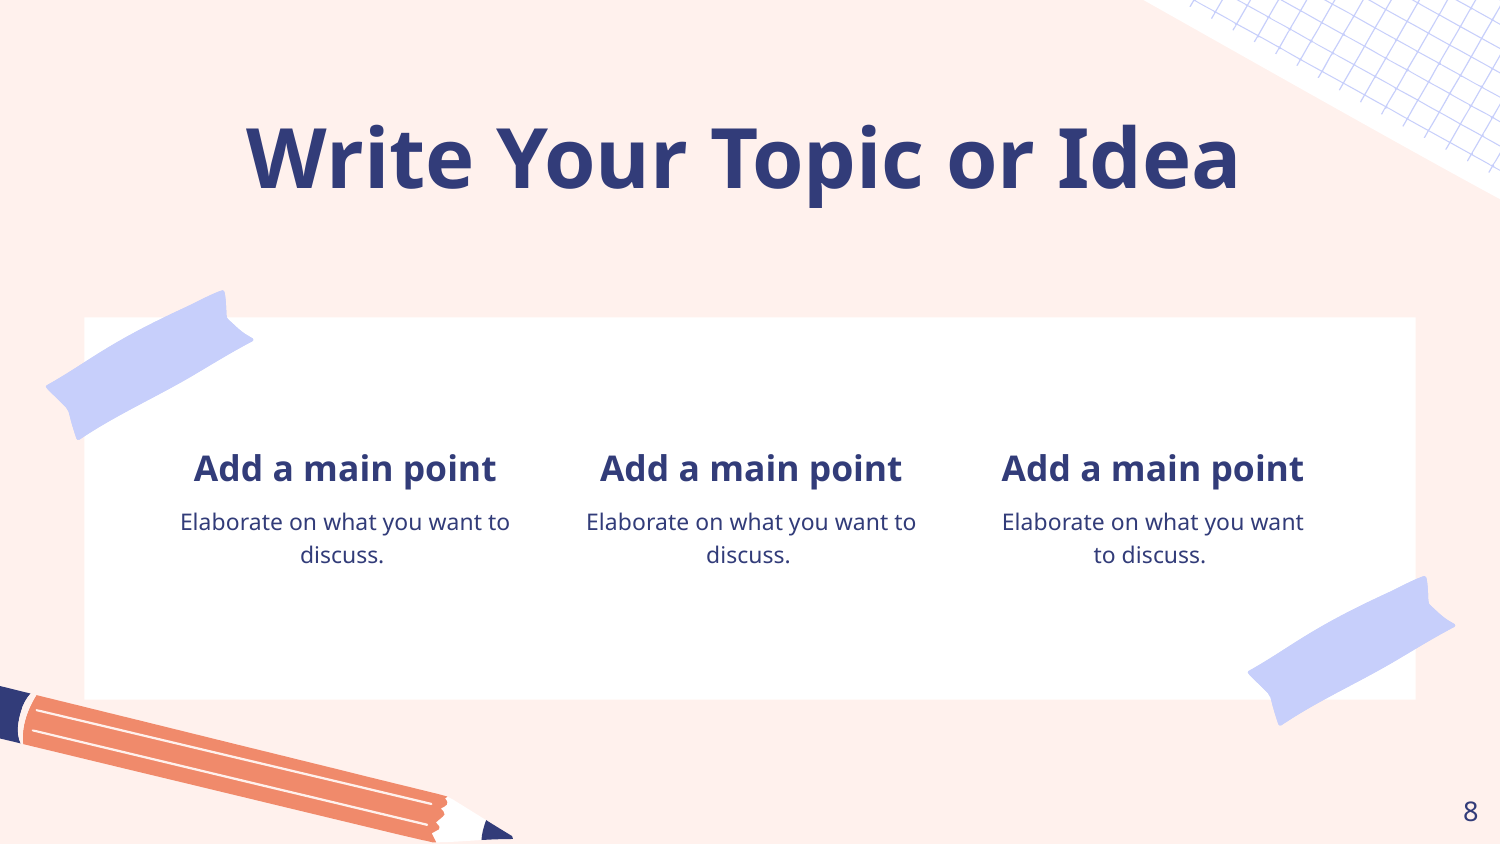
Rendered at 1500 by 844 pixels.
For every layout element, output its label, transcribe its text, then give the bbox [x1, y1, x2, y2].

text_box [174, 446, 517, 564]
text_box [136, 481, 303, 844]
text_box [84, 317, 1416, 700]
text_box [1248, 614, 1454, 682]
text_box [46, 328, 252, 396]
text_box Write Your Topic or Idea [79, 105, 1162, 206]
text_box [580, 446, 923, 564]
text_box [988, 446, 1318, 564]
slide_number 8 [1403, 779, 1494, 844]
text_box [1167, 0, 1500, 215]
